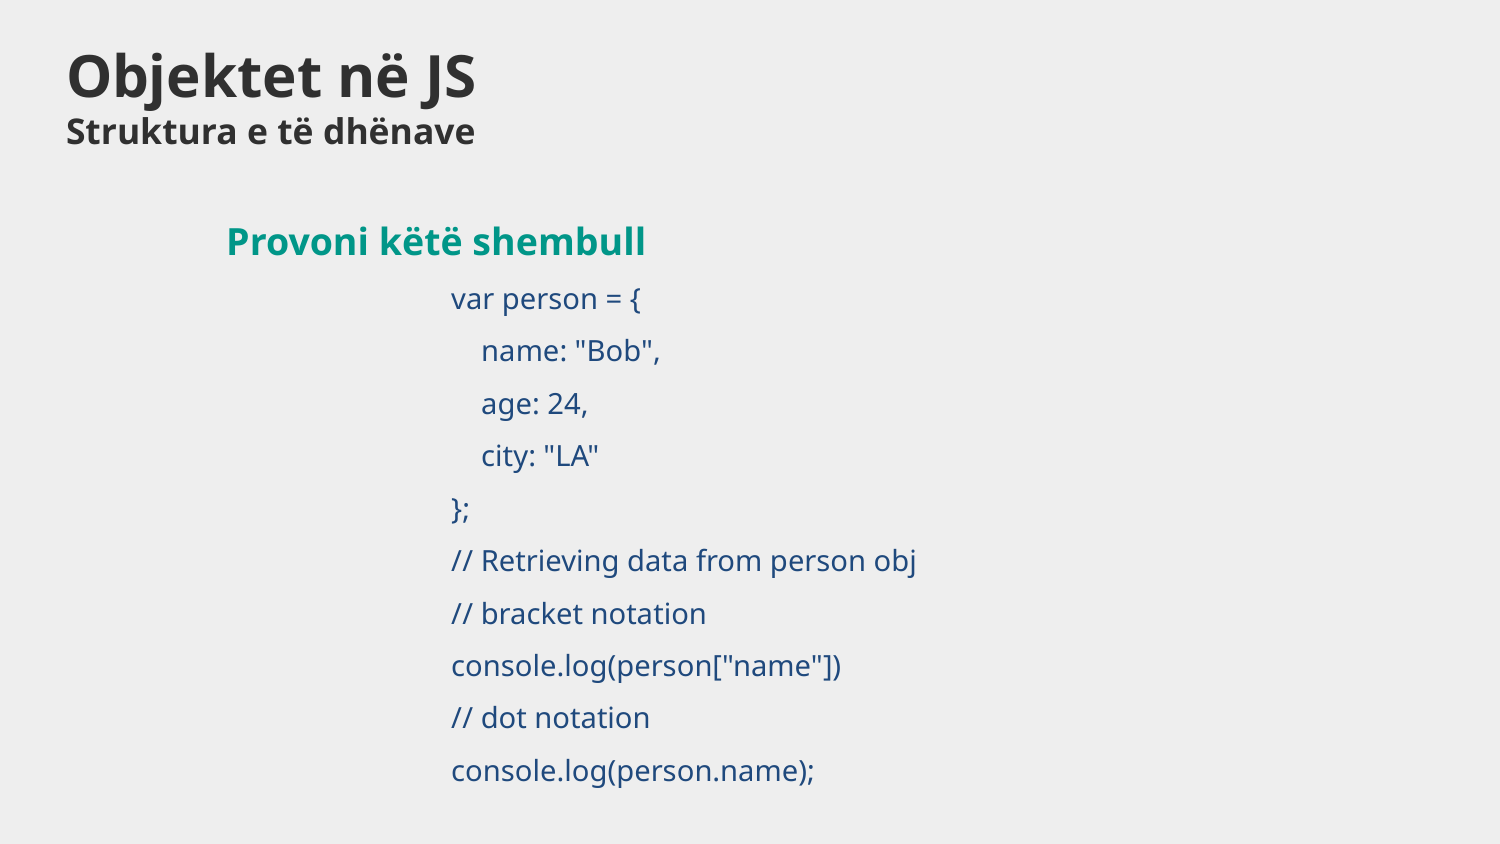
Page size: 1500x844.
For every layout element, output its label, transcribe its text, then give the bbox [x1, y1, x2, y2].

list Provoni këtë shembull var person = { name: "Bob", age: 24, city: "LA" }; // Retrieving data from person obj // bracket notation console.log(person["name"]) // dot notation console.log(person.name); [211, 189, 1035, 750]
title Objektet në JS Struktura e të dhënave [51, 24, 1449, 119]
